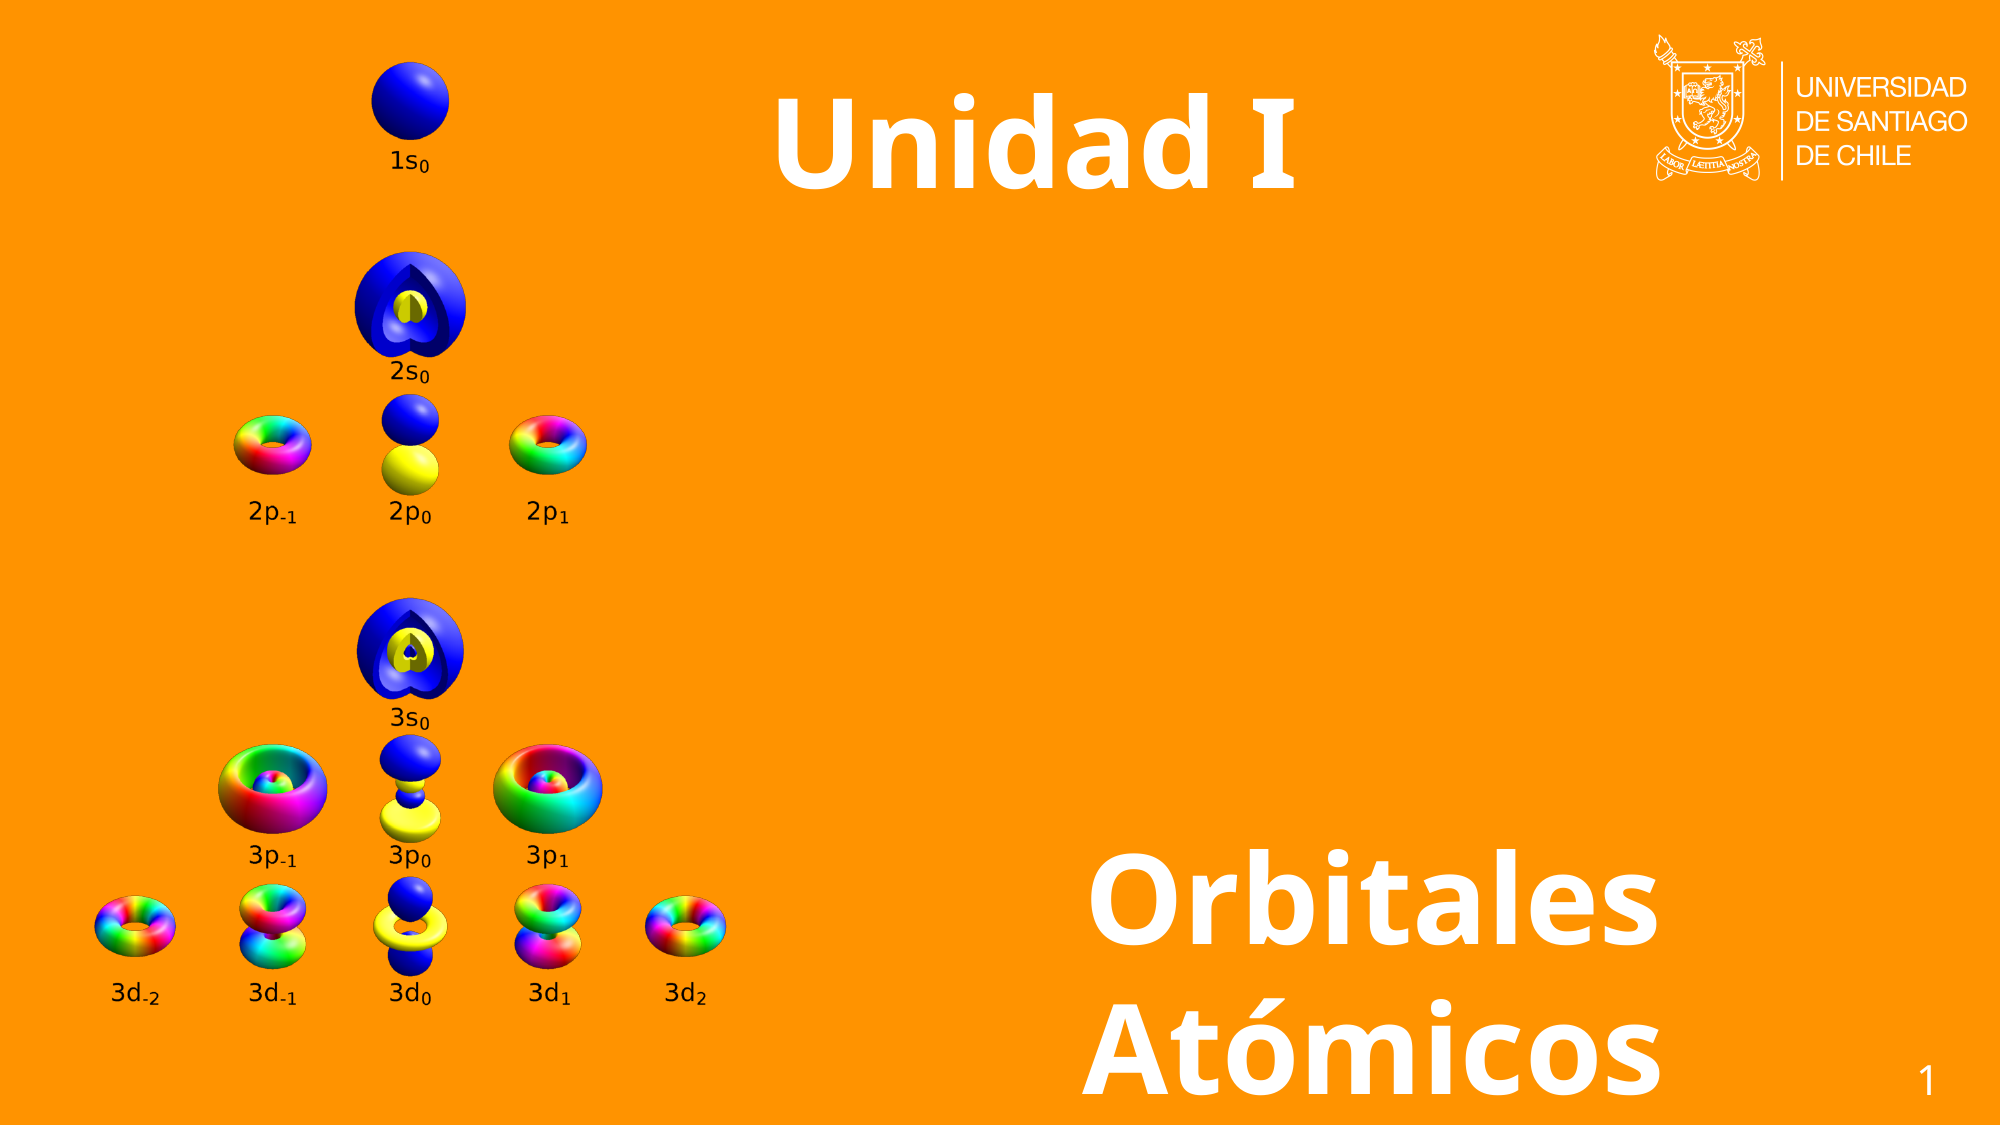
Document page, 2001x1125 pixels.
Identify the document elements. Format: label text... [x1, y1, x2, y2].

picture [1636, 21, 1985, 196]
slide_number 1 [1985, 1038, 1989, 1125]
text_box Orbitales Atómicos [762, 811, 1985, 1125]
text_box Unidad I [754, 55, 1330, 221]
picture [66, 47, 754, 1010]
